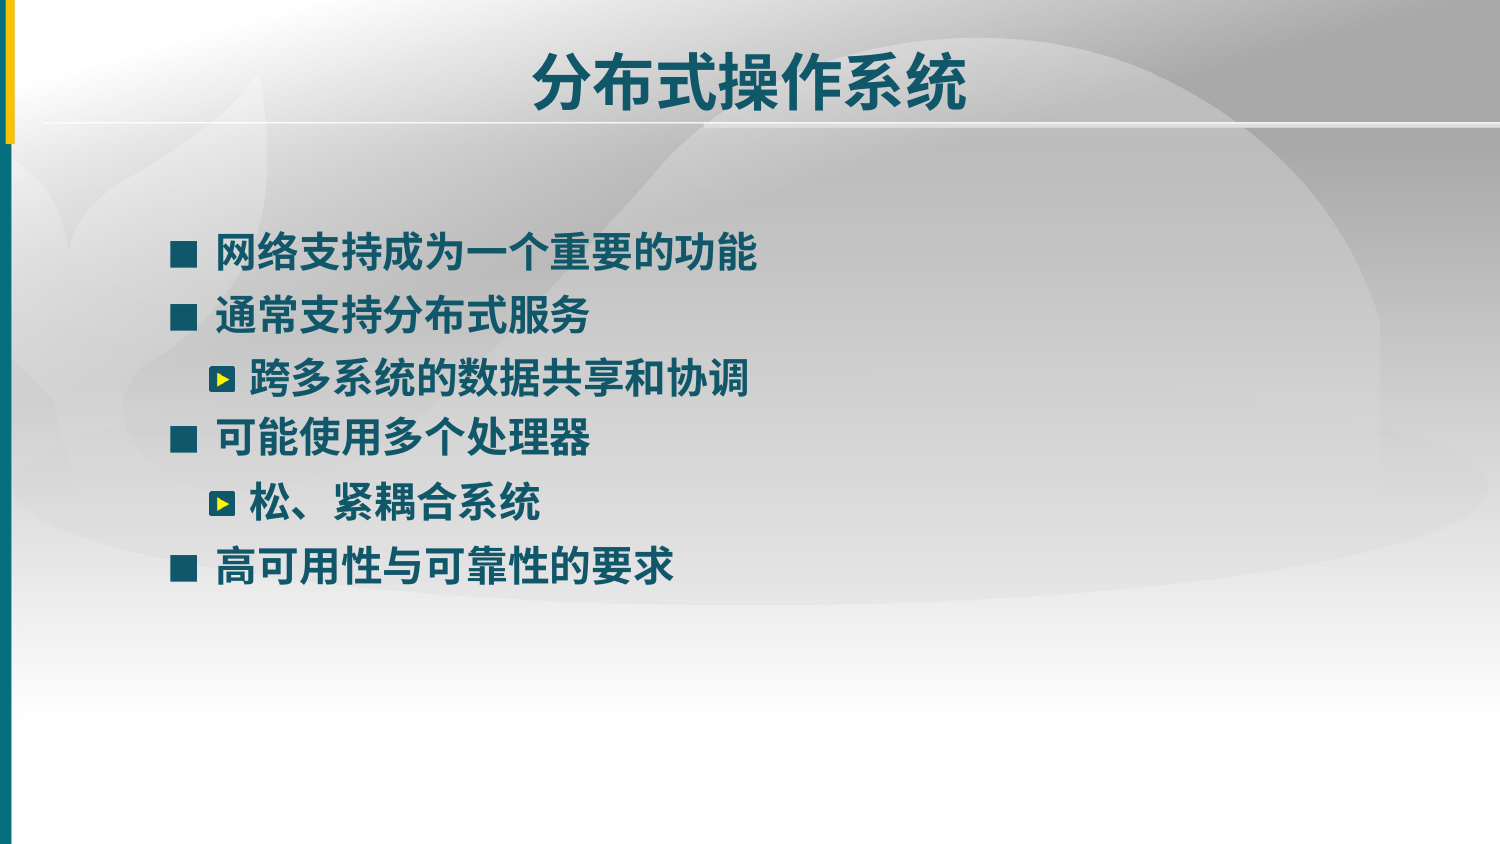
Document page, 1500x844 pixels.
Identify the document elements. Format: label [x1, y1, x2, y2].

text_box [152, 34, 1500, 598]
picture [0, 0, 1500, 844]
